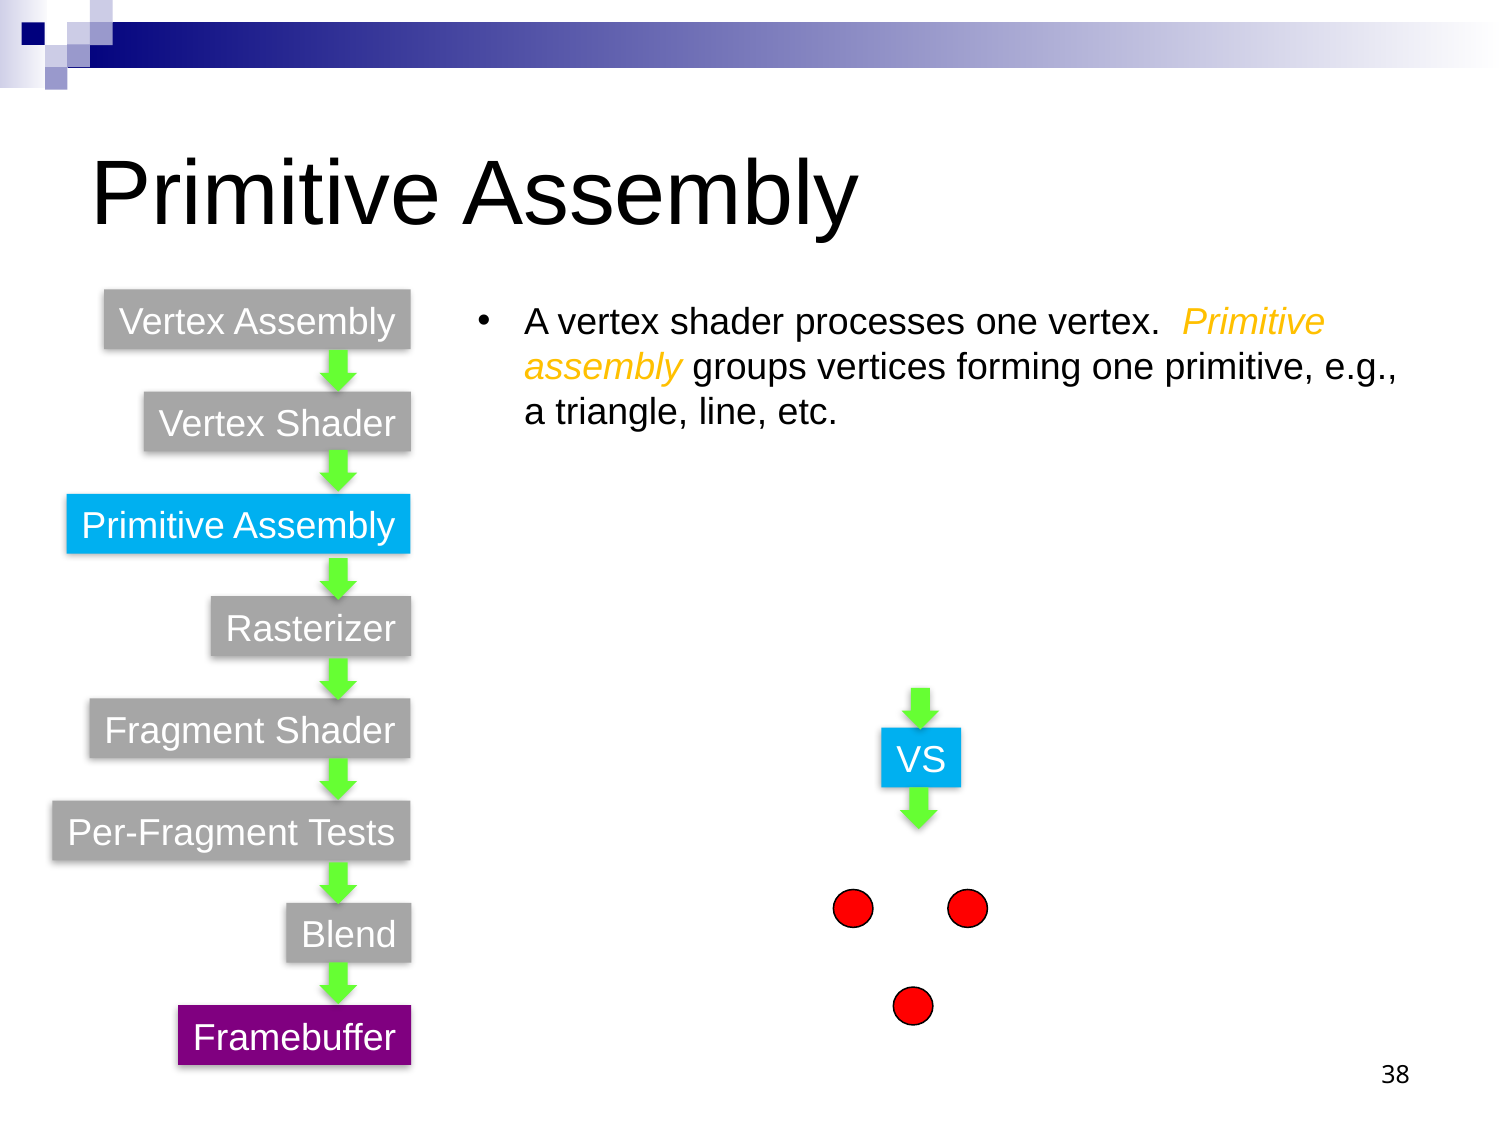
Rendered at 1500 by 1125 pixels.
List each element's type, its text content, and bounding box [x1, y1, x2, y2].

text_box VS [881, 727, 962, 788]
text_box Vertex Assembly [104, 289, 411, 350]
text_box Fragment Shader [89, 698, 411, 759]
text_box Framebuffer [178, 1005, 412, 1065]
text_box Rasterizer [210, 596, 412, 656]
text_box [901, 687, 940, 730]
text_box [319, 658, 358, 700]
text_box [833, 889, 873, 928]
text_box [319, 758, 358, 800]
text_box Vertex Shader [143, 391, 411, 452]
text_box Per-Fragment Tests [52, 800, 411, 861]
text_box A vertex shader processes one vertex. Primitive assembly groups vertices forming one primitive, e.g., a triangle, line, etc. [462, 289, 1438, 530]
text_box Primitive Assembly [66, 493, 411, 554]
text_box [899, 787, 938, 830]
text_box [319, 558, 358, 600]
slide_number 38 [1074, 1025, 1425, 1100]
text_box [893, 987, 933, 1025]
text_box [319, 862, 358, 905]
text_box [947, 889, 988, 928]
text_box [319, 449, 358, 492]
text_box [319, 349, 358, 392]
text_box Blend [286, 902, 412, 963]
title Primitive Assembly [75, 75, 1425, 300]
text_box [319, 962, 358, 1005]
